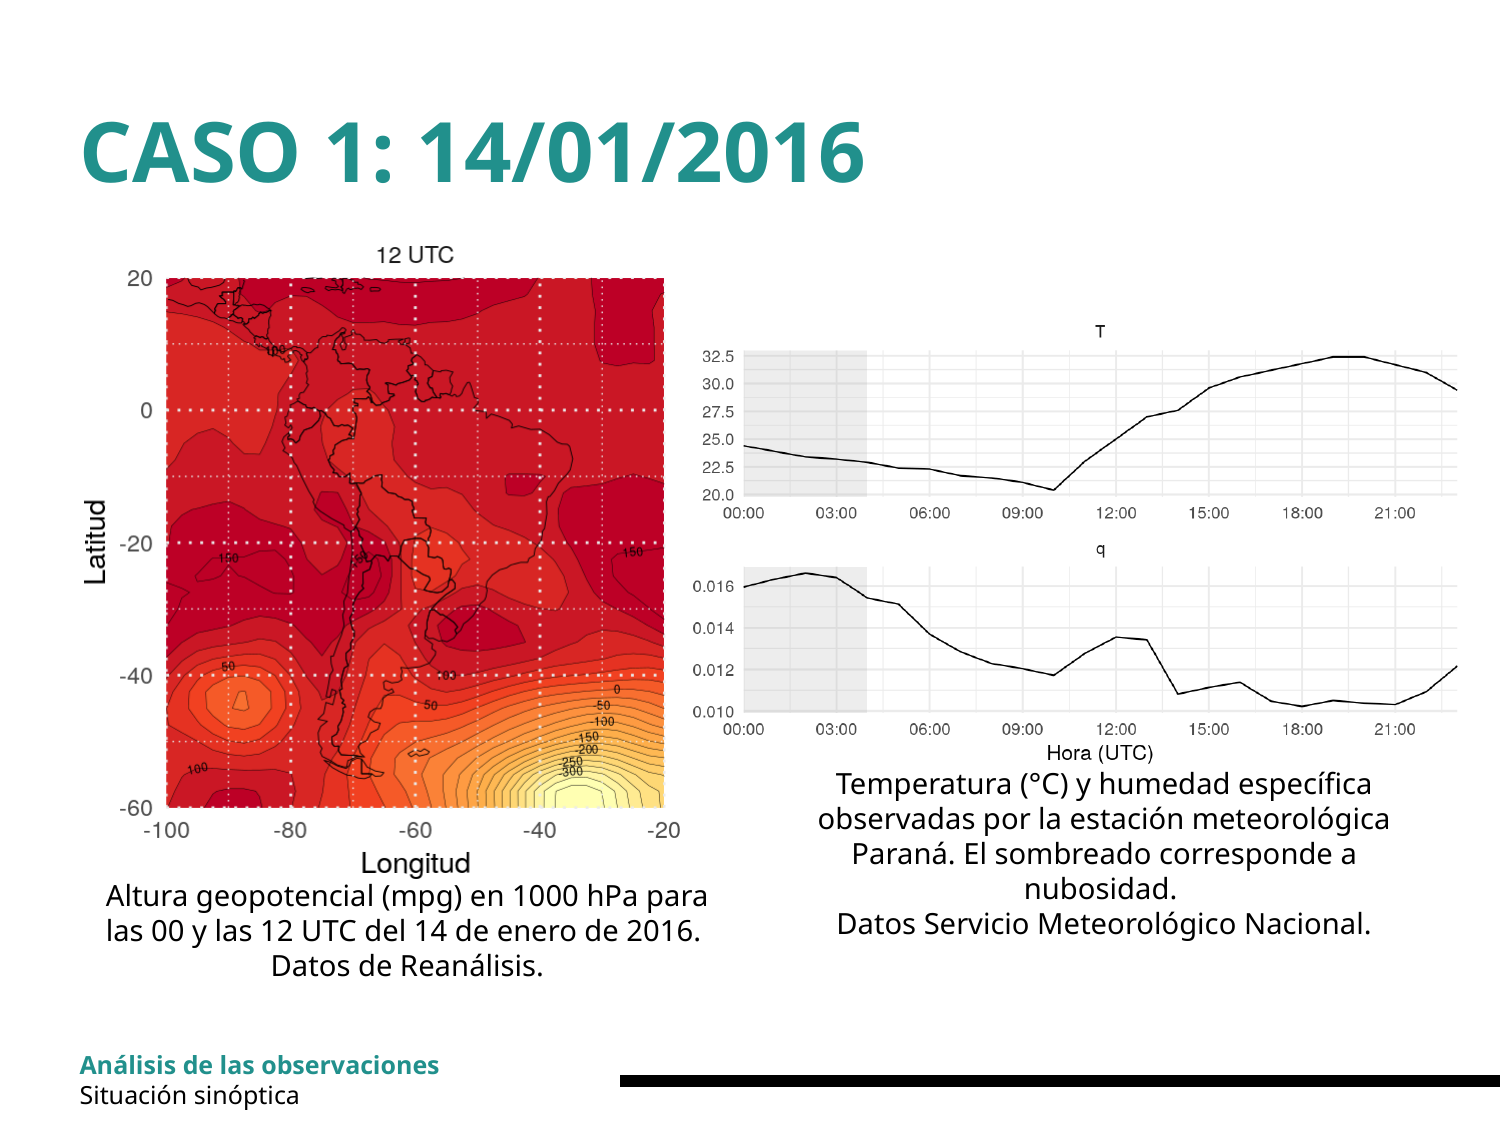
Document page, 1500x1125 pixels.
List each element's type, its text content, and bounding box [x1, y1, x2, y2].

picture [83, 246, 680, 879]
picture [693, 325, 1459, 764]
text_box Análisis de las observaciones Situación sinóptica [64, 1041, 585, 1117]
text_box Altura geopotencial (mpg) en 1000 hPa para las 00 y las 12 UTC del 14 de enero de 2016. Datos de Reanálisis. [88, 869, 727, 990]
text_box CASO 1: 14/01/2016 [64, 92, 1093, 207]
text_box Temperatura (°C) y humedad específica observadas por la estación meteorológica Paraná. El sombreado corresponde a nubosidad. Datos Servicio Meteorológico Nacional. [785, 771, 1424, 948]
